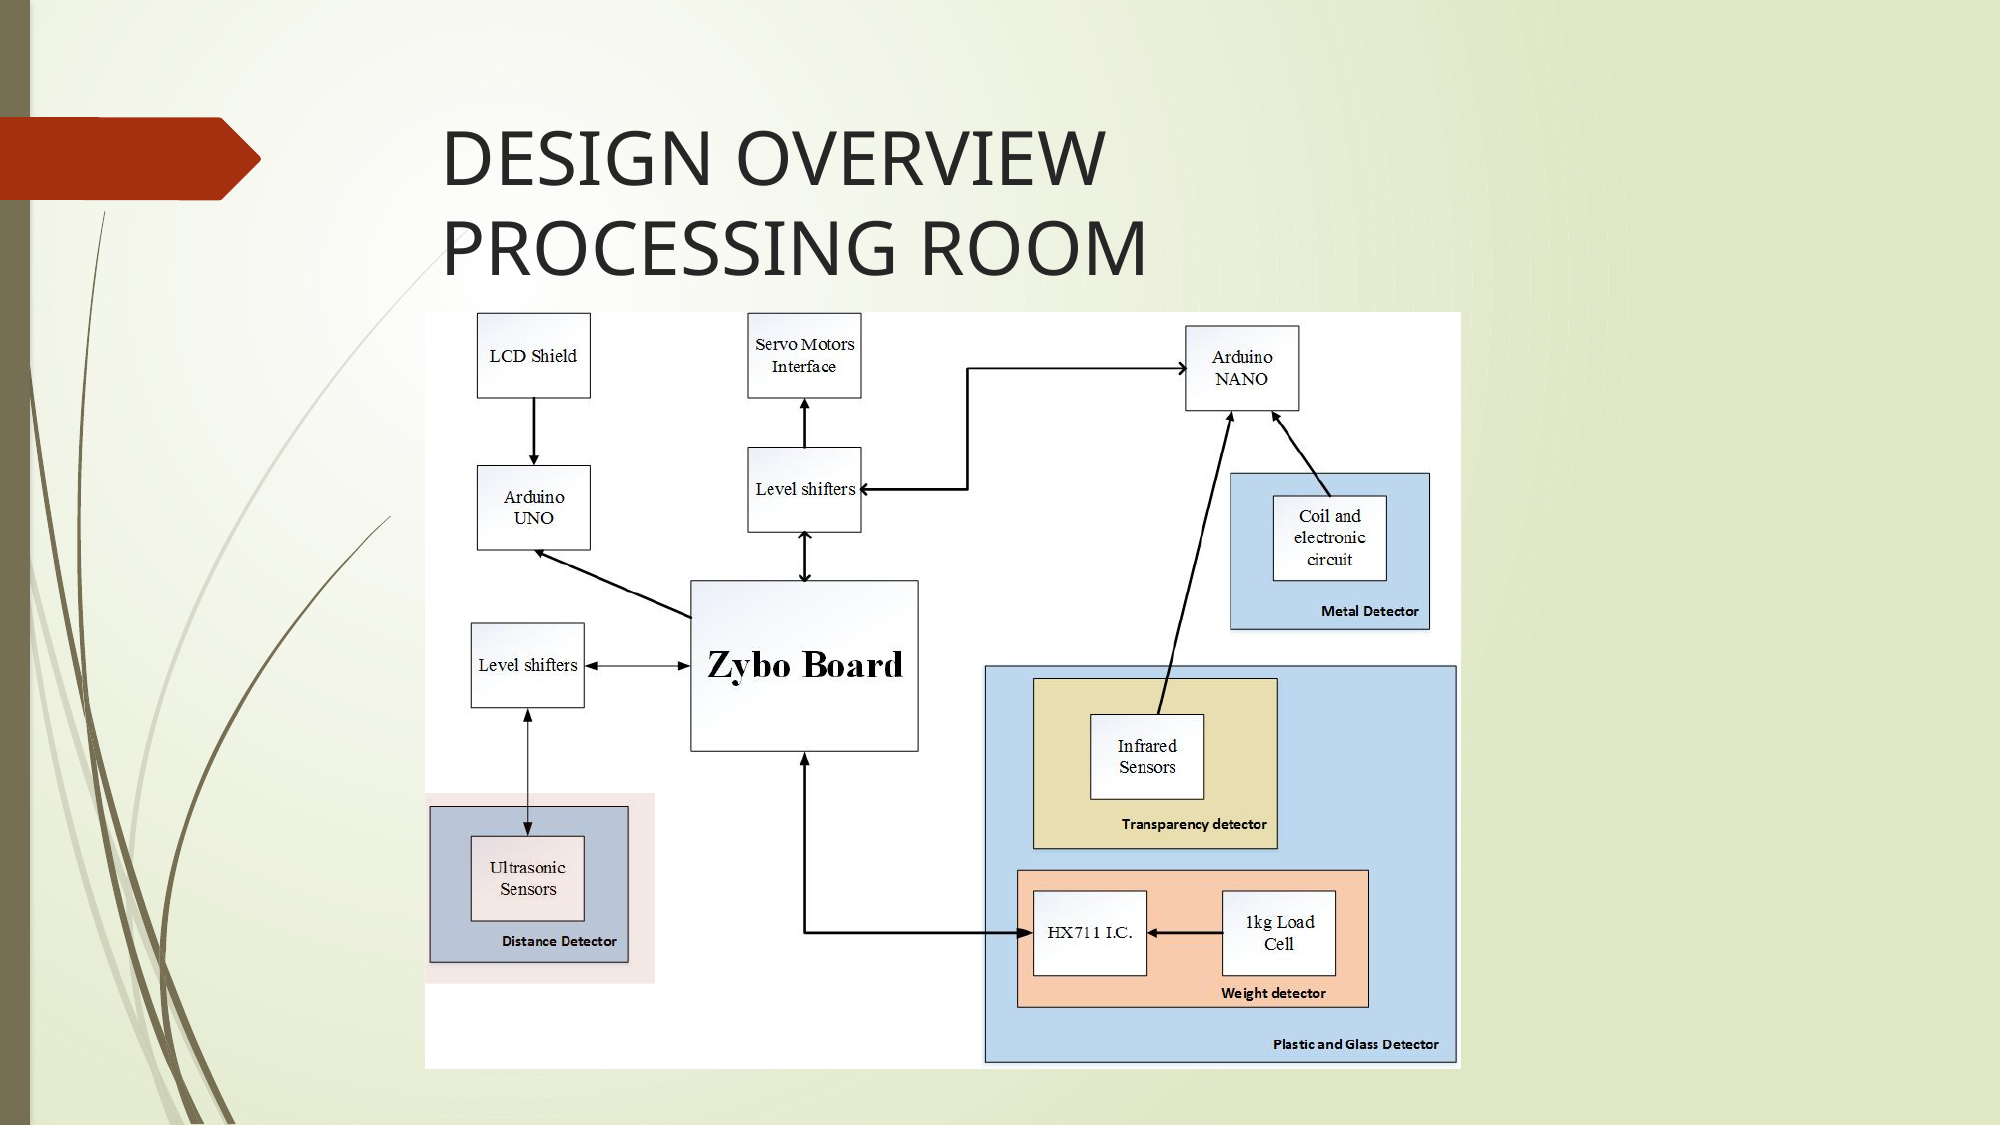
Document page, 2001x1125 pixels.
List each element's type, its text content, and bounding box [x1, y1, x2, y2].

title DESIGN OVERVIEW PROCESSING ROOM [425, 102, 1888, 313]
picture [425, 312, 1461, 1069]
